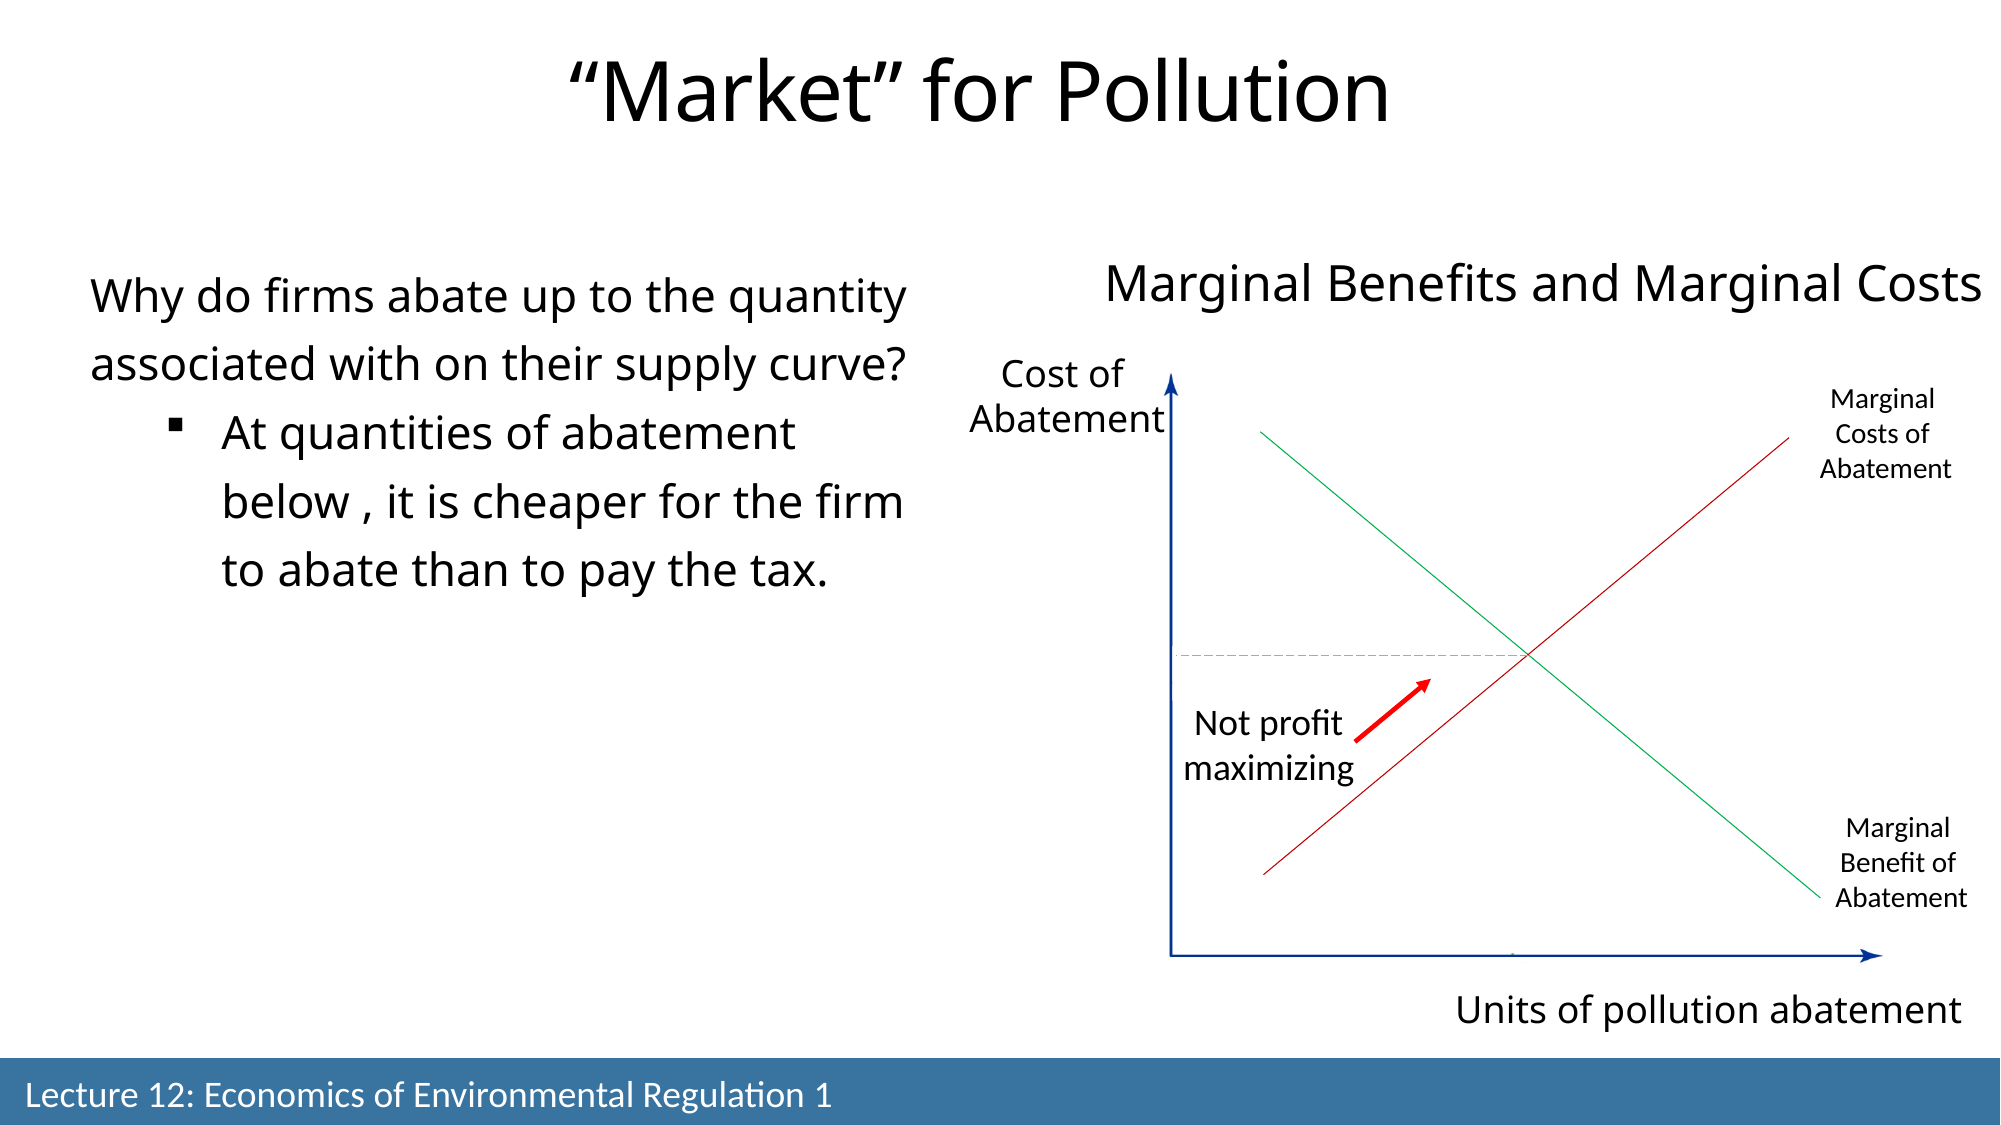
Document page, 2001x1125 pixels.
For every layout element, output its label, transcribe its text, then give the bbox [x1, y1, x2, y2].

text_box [1238, 374, 1906, 906]
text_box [1263, 437, 1789, 875]
title “Market” for Pollution [489, 15, 1475, 147]
text_box Marginal Benefits and Marginal Costs [1089, 244, 1999, 319]
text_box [1260, 431, 1821, 898]
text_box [1354, 678, 1431, 742]
text_box Marginal Costs of Abatement [1890, 372, 1968, 493]
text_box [989, 350, 1890, 1019]
text_box Units of pollution abatement [1440, 978, 1978, 1039]
text_box Cost of Abatement [954, 342, 1180, 538]
text_box Marginal Benefit of Abatement [1890, 800, 1983, 921]
